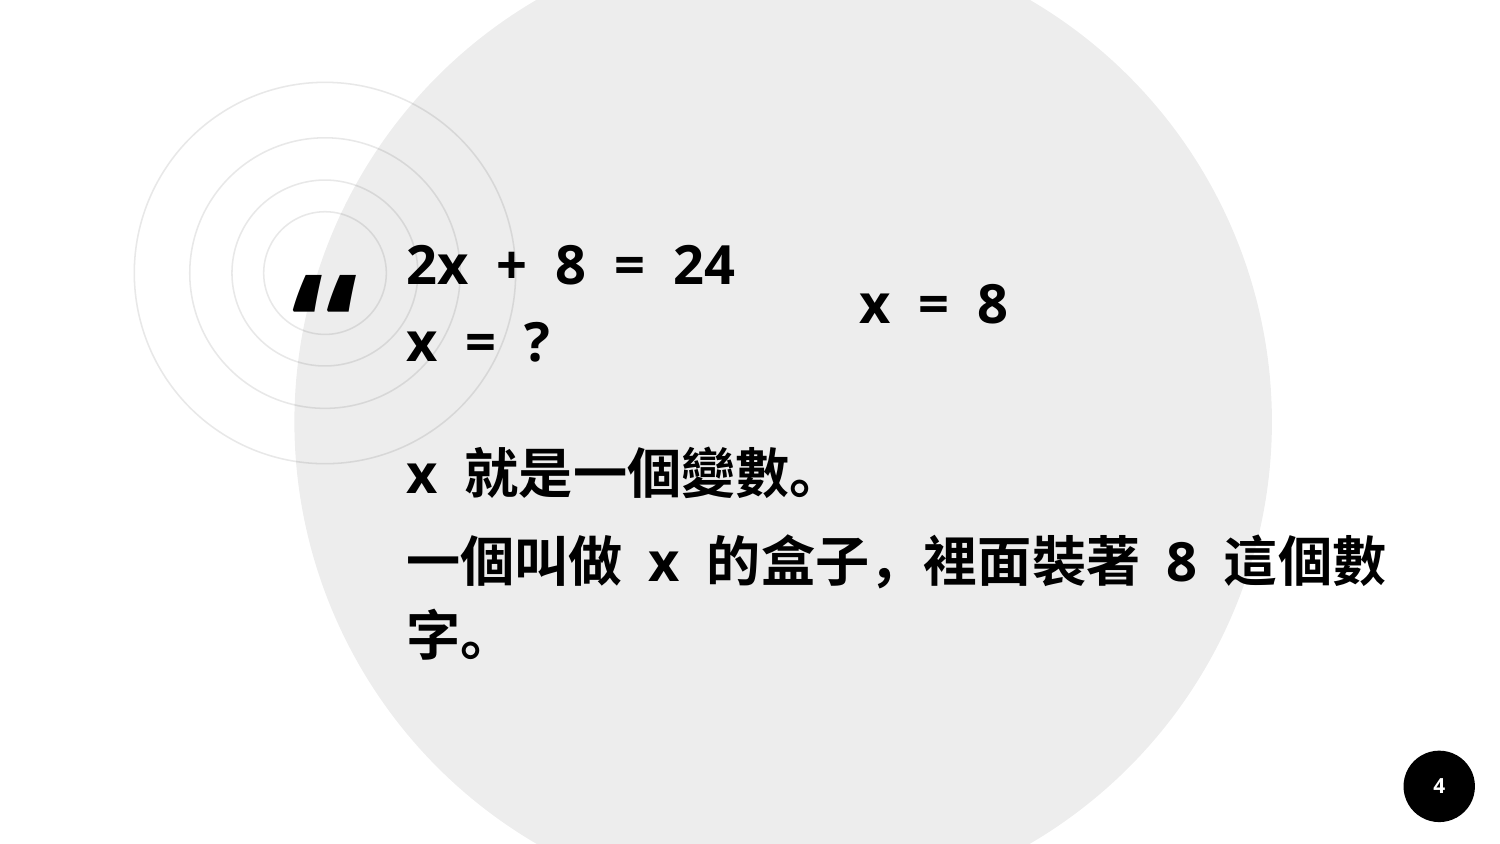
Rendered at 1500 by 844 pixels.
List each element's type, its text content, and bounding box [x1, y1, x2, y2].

slide_number 4 [1403, 750, 1475, 823]
list 2x + 8 = 24 x = ? [391, 214, 1175, 415]
list x = 8 [844, 254, 1025, 376]
list x 就是一個變數。 一個叫做 x 的盒子，裡面裝著 8 這個數字。 [391, 415, 1500, 616]
